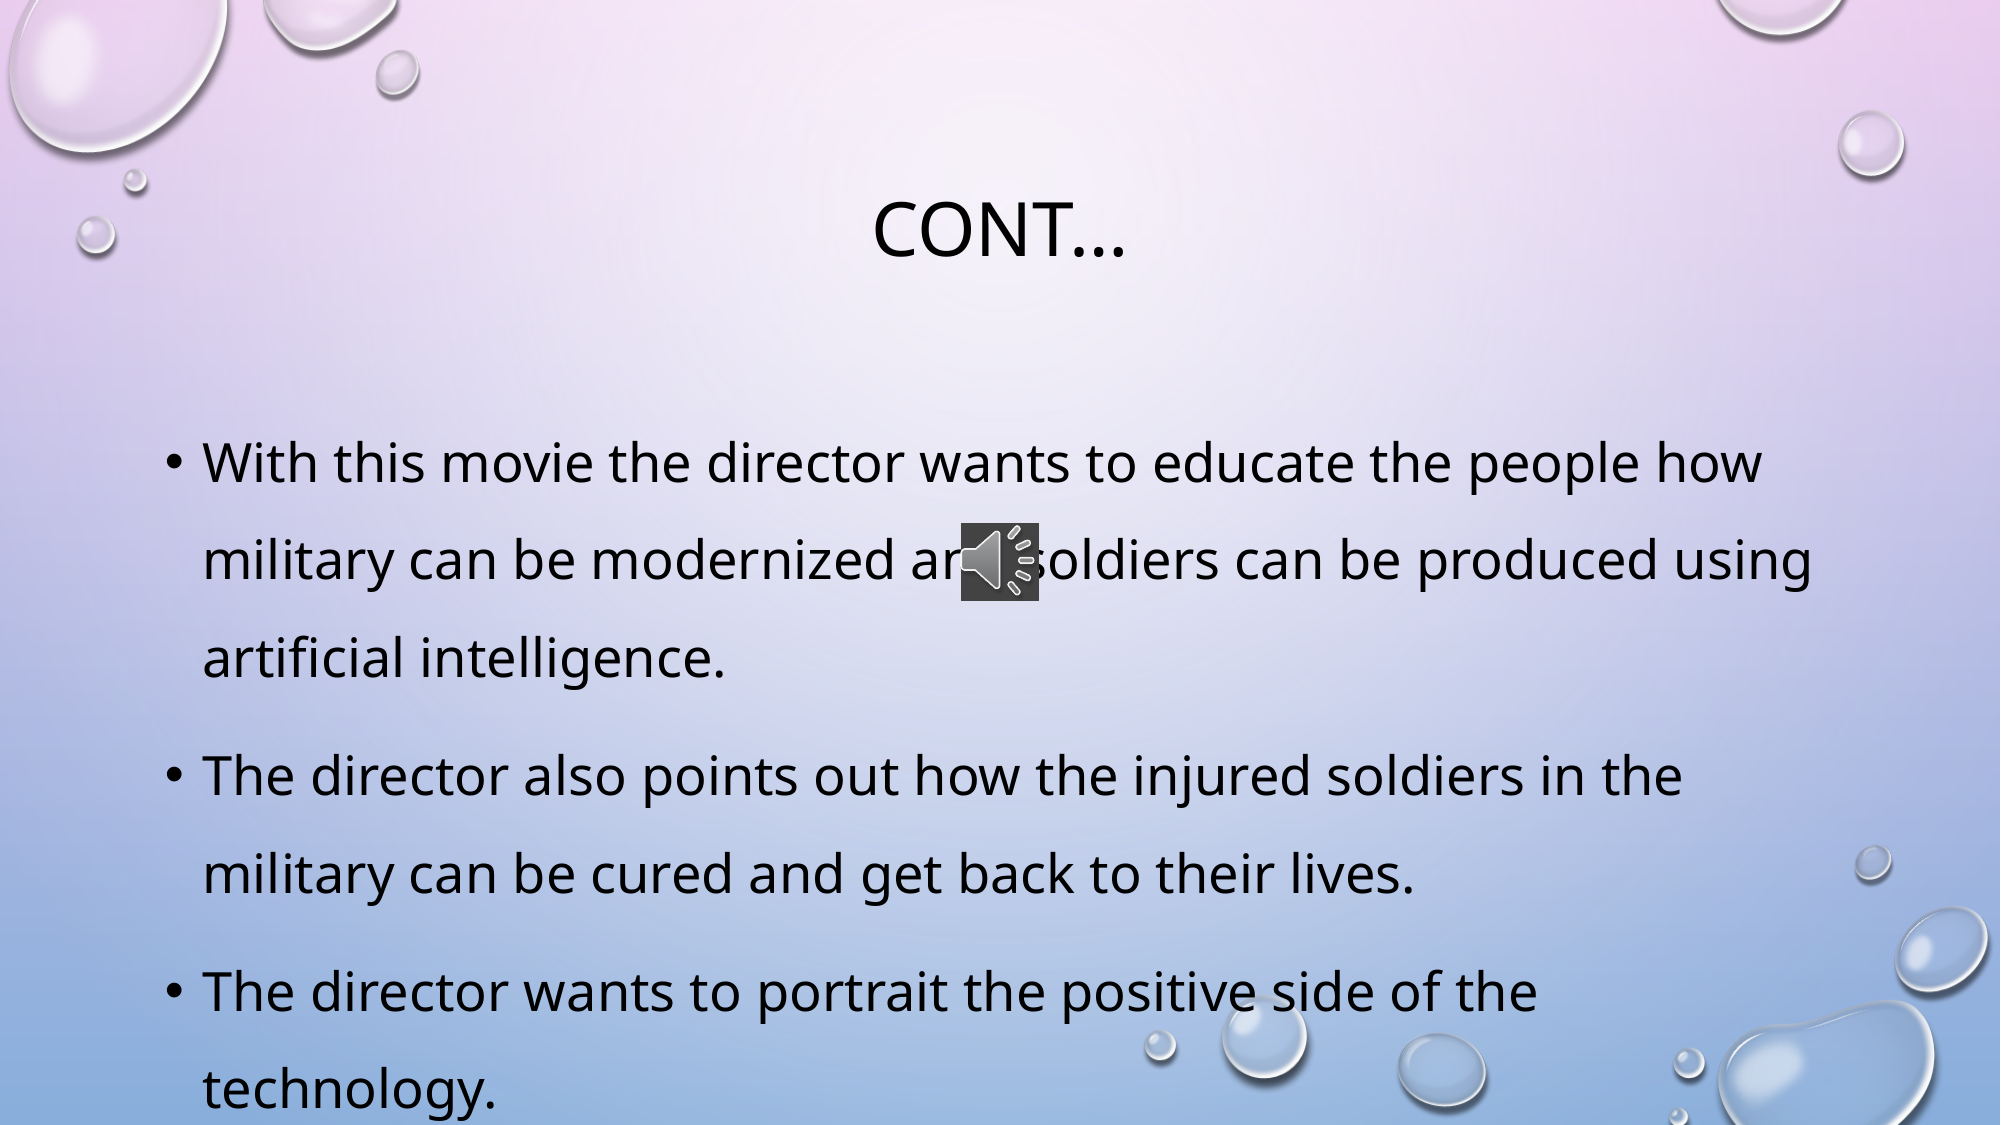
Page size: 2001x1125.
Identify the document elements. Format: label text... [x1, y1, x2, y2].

list With this movie the director wants to educate the people how military can be modernized and soldiers can be produced using artificial intelligence. The director also points out how the injured soldiers in the military can be cured and get back to their lives. The director wants to portrait the positive side of the technology. [149, 388, 1850, 950]
picture [0, 0, 2000, 1125]
title Cont… [149, 101, 1851, 364]
